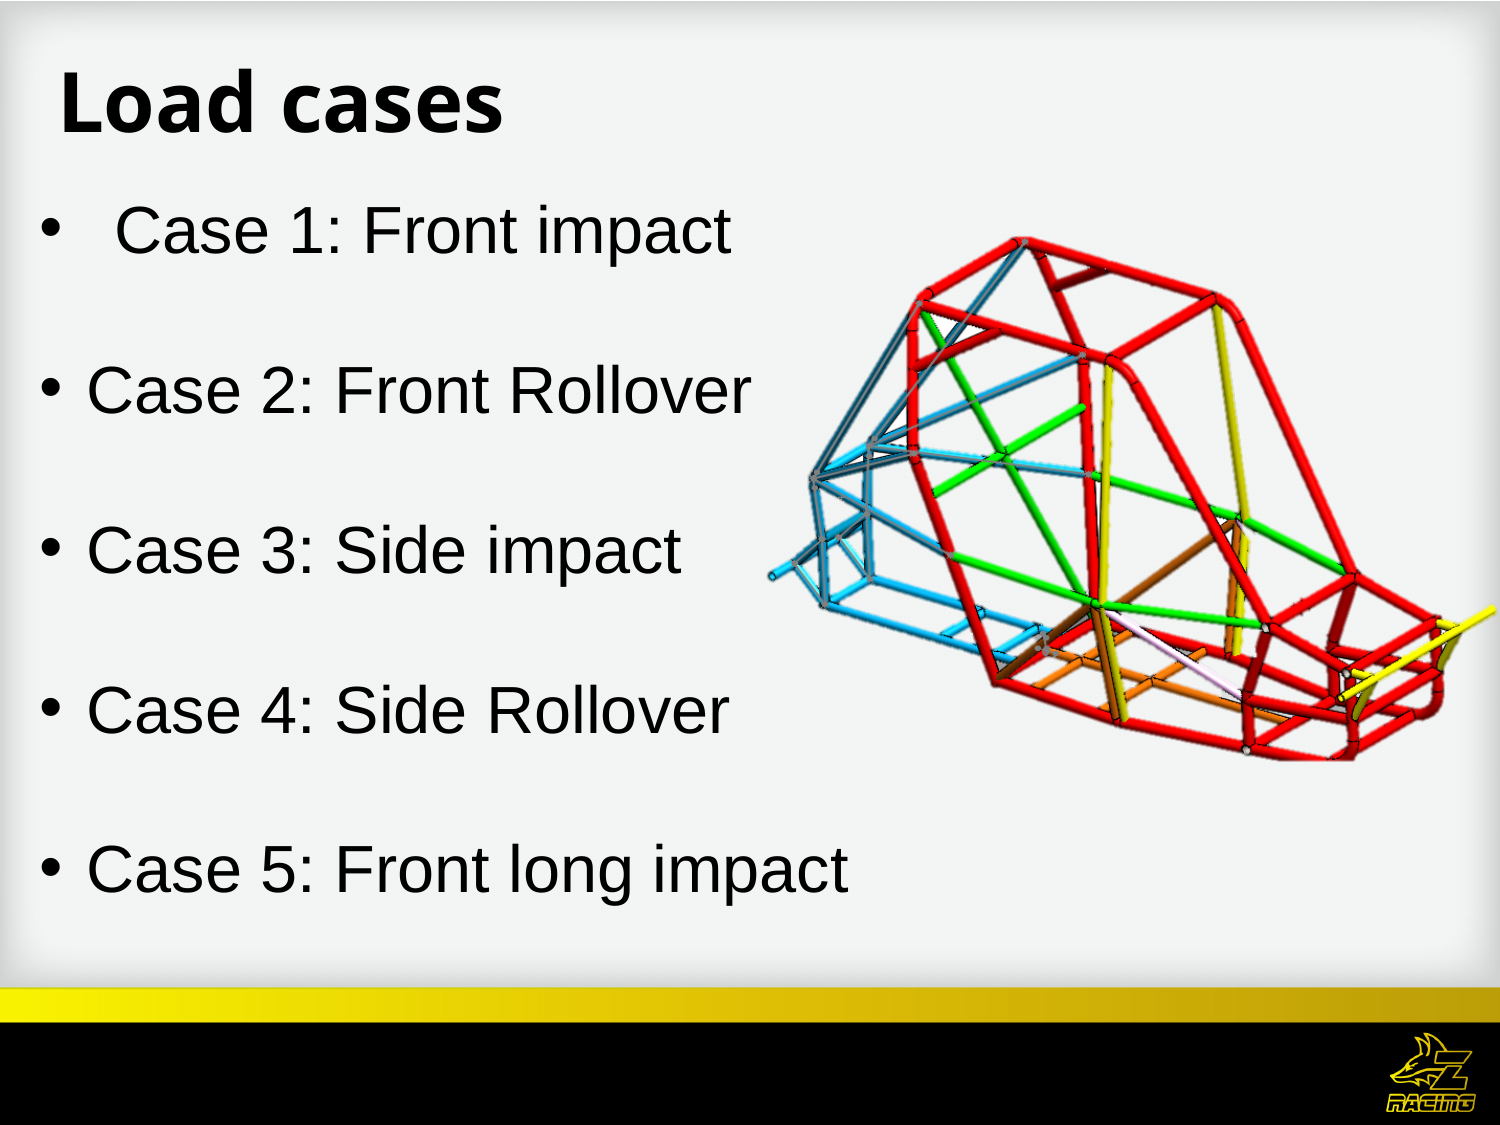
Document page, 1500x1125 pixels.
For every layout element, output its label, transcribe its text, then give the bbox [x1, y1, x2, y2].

picture [0, 1, 1500, 1125]
text_box Case 1: Front impact Case 2: Front Rollover Case 3: Side impact Case 4: Side Rollover Case 5: Front long impact [24, 99, 1063, 914]
text_box Load cases [42, 41, 1120, 156]
